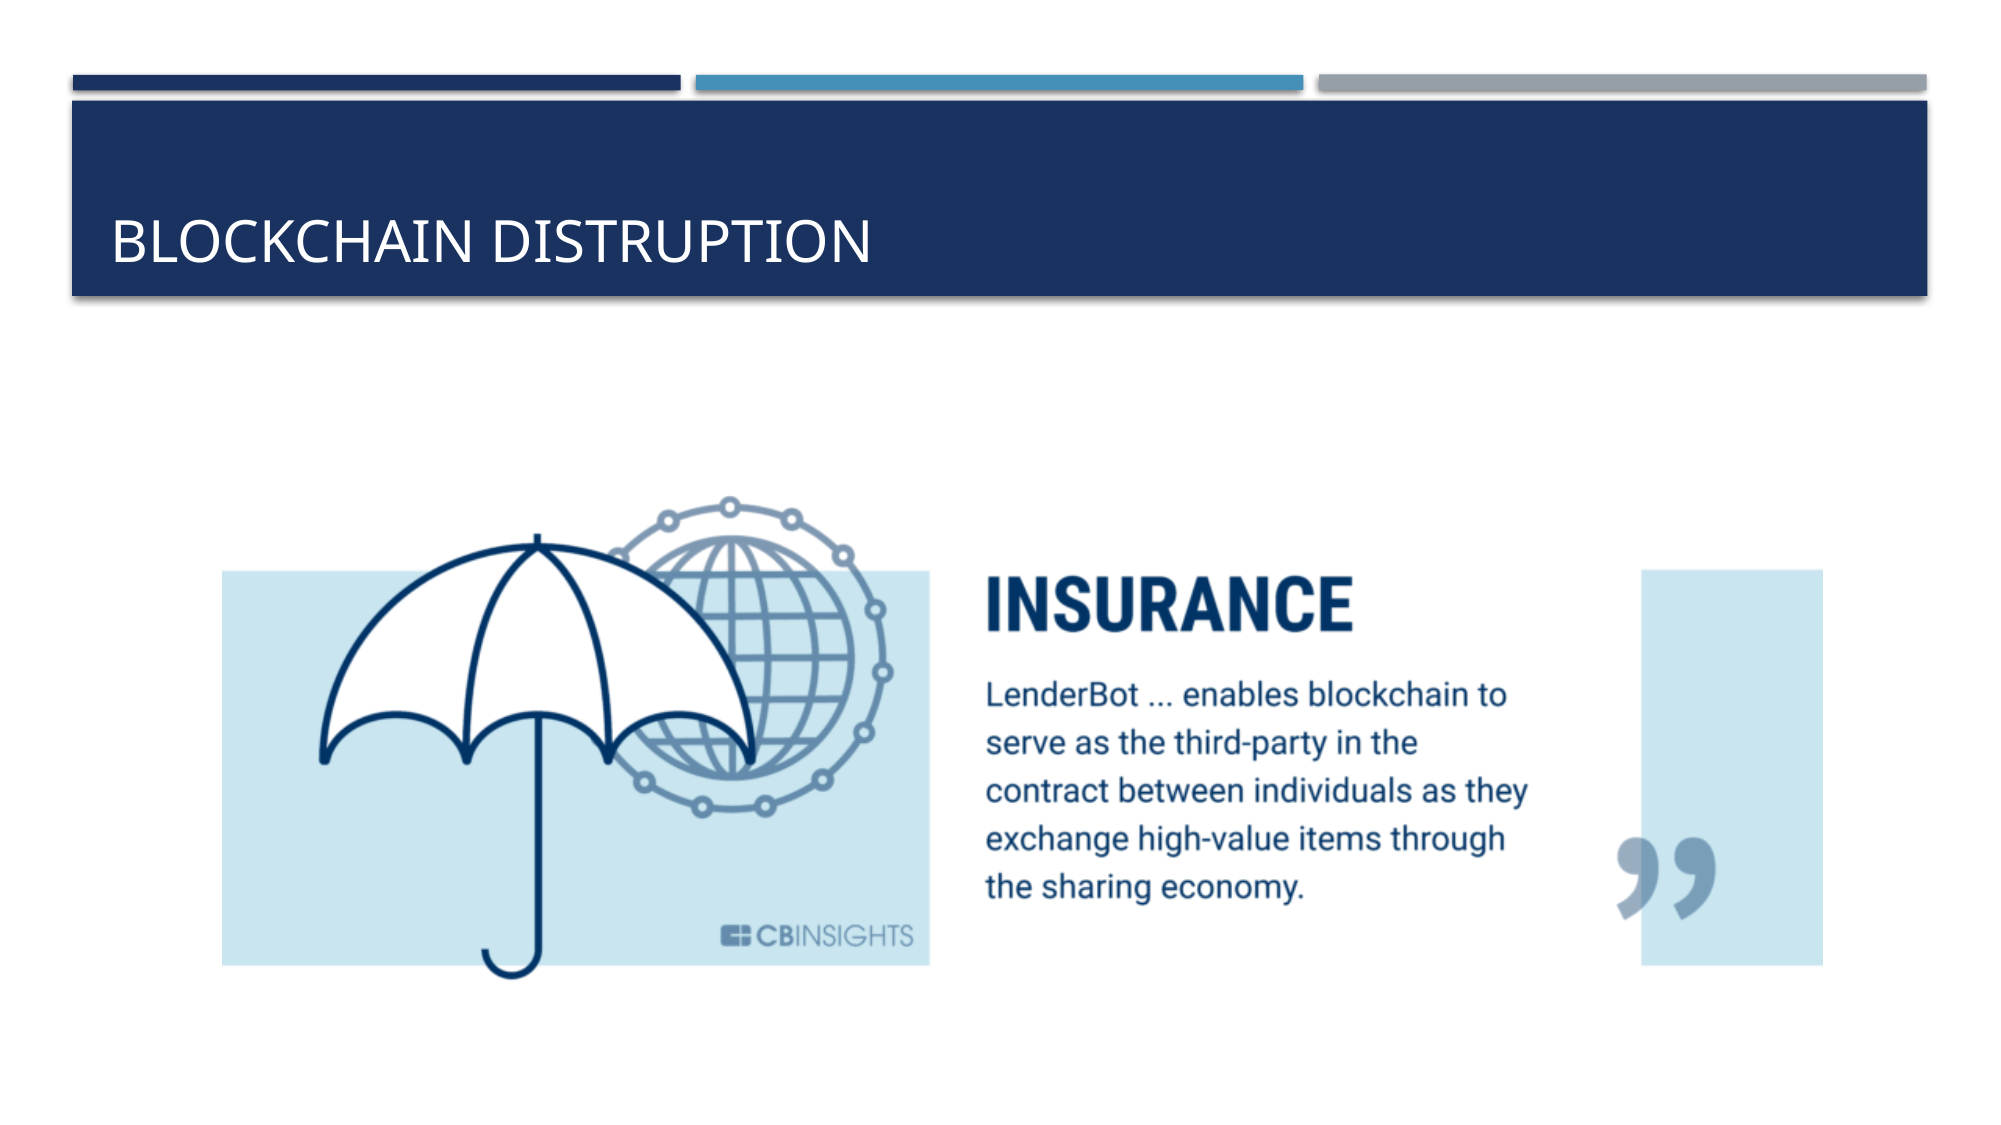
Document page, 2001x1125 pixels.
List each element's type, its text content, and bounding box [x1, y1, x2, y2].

title Blockchain Distruption [95, 115, 1905, 282]
picture [221, 358, 1823, 1125]
